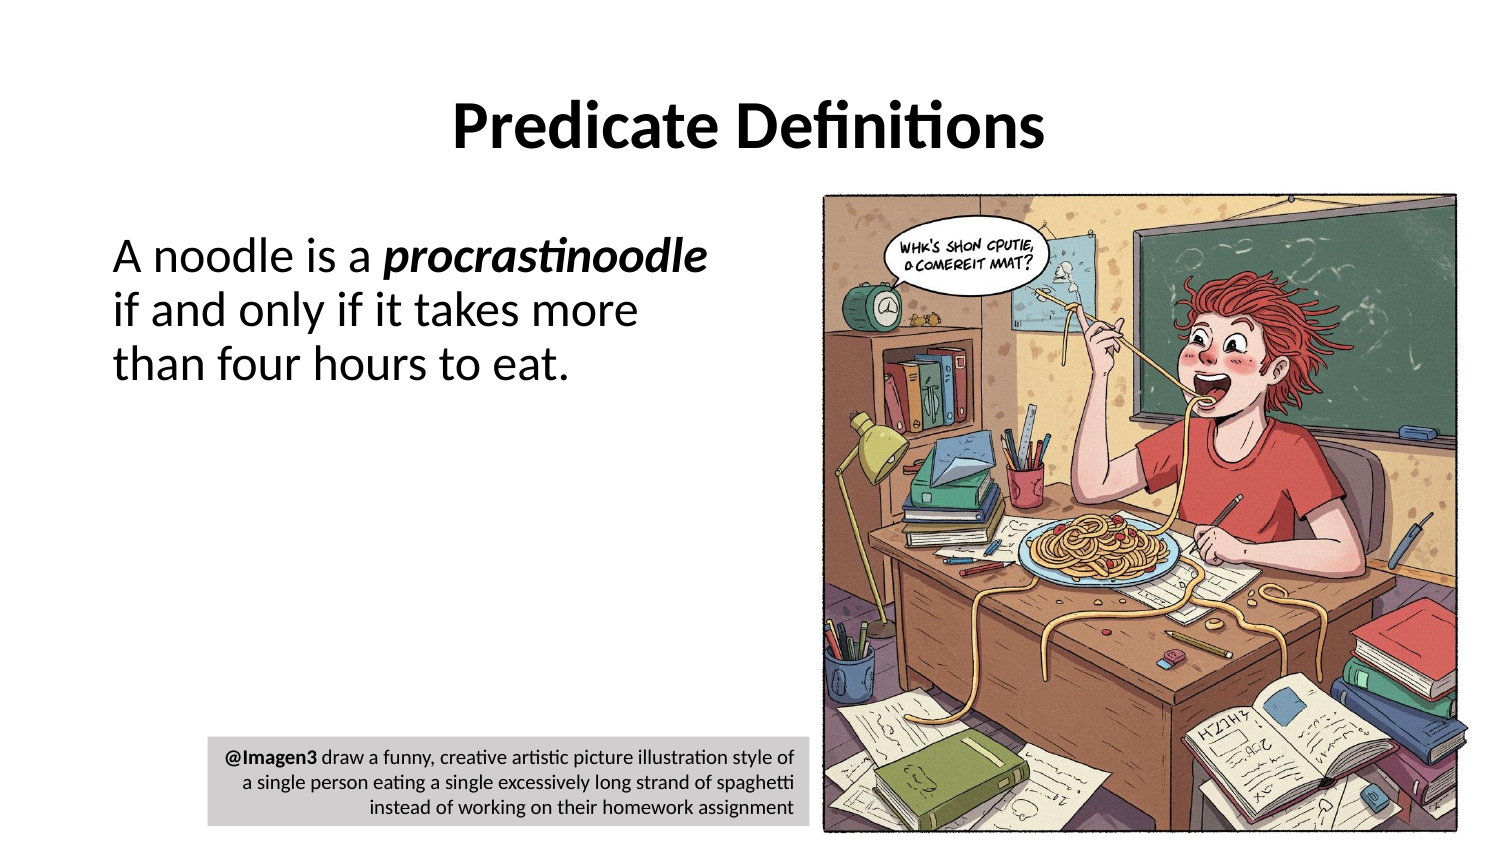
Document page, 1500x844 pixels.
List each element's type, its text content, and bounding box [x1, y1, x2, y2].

title Predicate Definitions [103, 44, 1397, 208]
picture [809, 183, 1470, 844]
text_box @Imagen3 draw a funny, creative artistic picture illustration style of a single person eating a single excessively long strand of spaghetti instead of working on their homework assignment [207, 736, 809, 827]
list A noodle is a procrastinoodle if and only if it takes more than four hours to eat. [97, 222, 730, 432]
